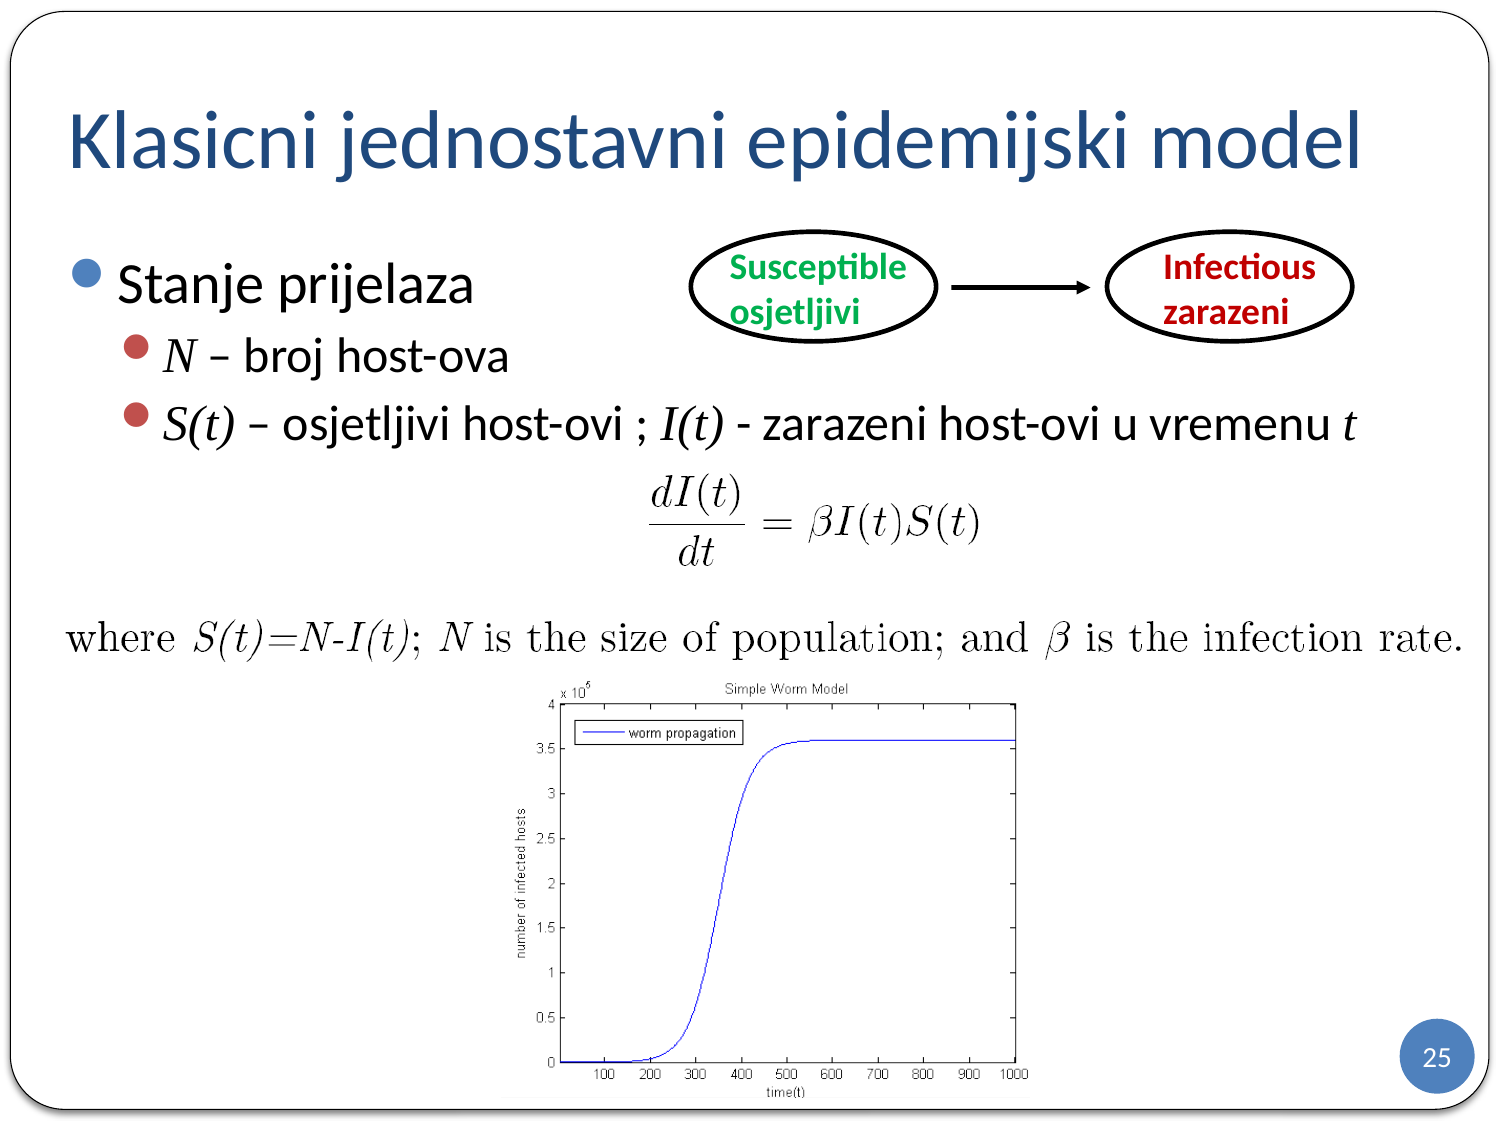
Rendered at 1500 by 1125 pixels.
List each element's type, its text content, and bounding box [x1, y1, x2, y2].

text_box [959, 281, 1091, 294]
list Stanje prijelaza N – broj host-ova S(t) – osjetljivi host-ovi ; I(t) - zarazeni host-ovi u vremenu t [52, 237, 1460, 1083]
picture [501, 676, 1030, 1100]
slide_number 25 [1399, 1018, 1475, 1094]
picture [64, 455, 1463, 663]
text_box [1106, 231, 1390, 342]
title Klasicni jednostavni epidemijski model [52, 44, 1460, 233]
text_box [690, 231, 955, 342]
